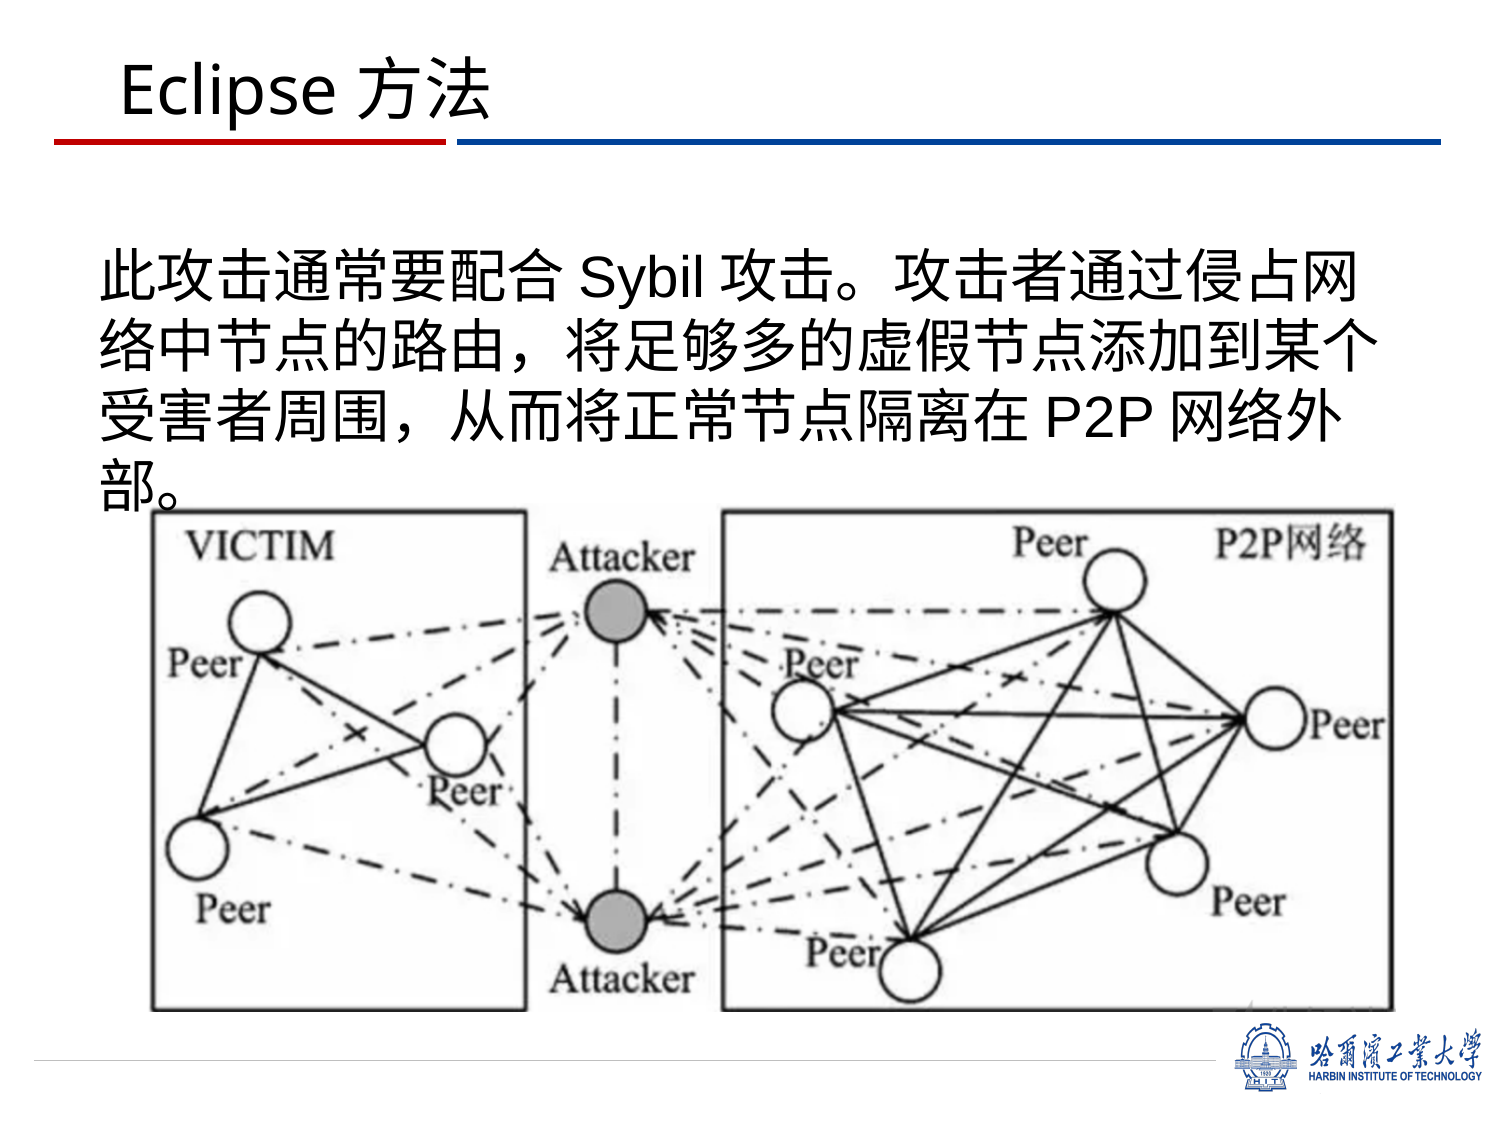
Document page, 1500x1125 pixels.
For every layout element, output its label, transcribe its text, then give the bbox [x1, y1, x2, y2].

text_box 此攻击通常要配合Sybil攻击。攻击者通过侵占网络中节点的路由，将足够多的虚假节点添加到某个受害者周围，从而将正常节点隔离在P2P网络外部。 [83, 231, 1416, 527]
picture [1204, 1023, 1482, 1094]
picture [147, 503, 1396, 1012]
title Eclipse方法 [103, 32, 1397, 138]
